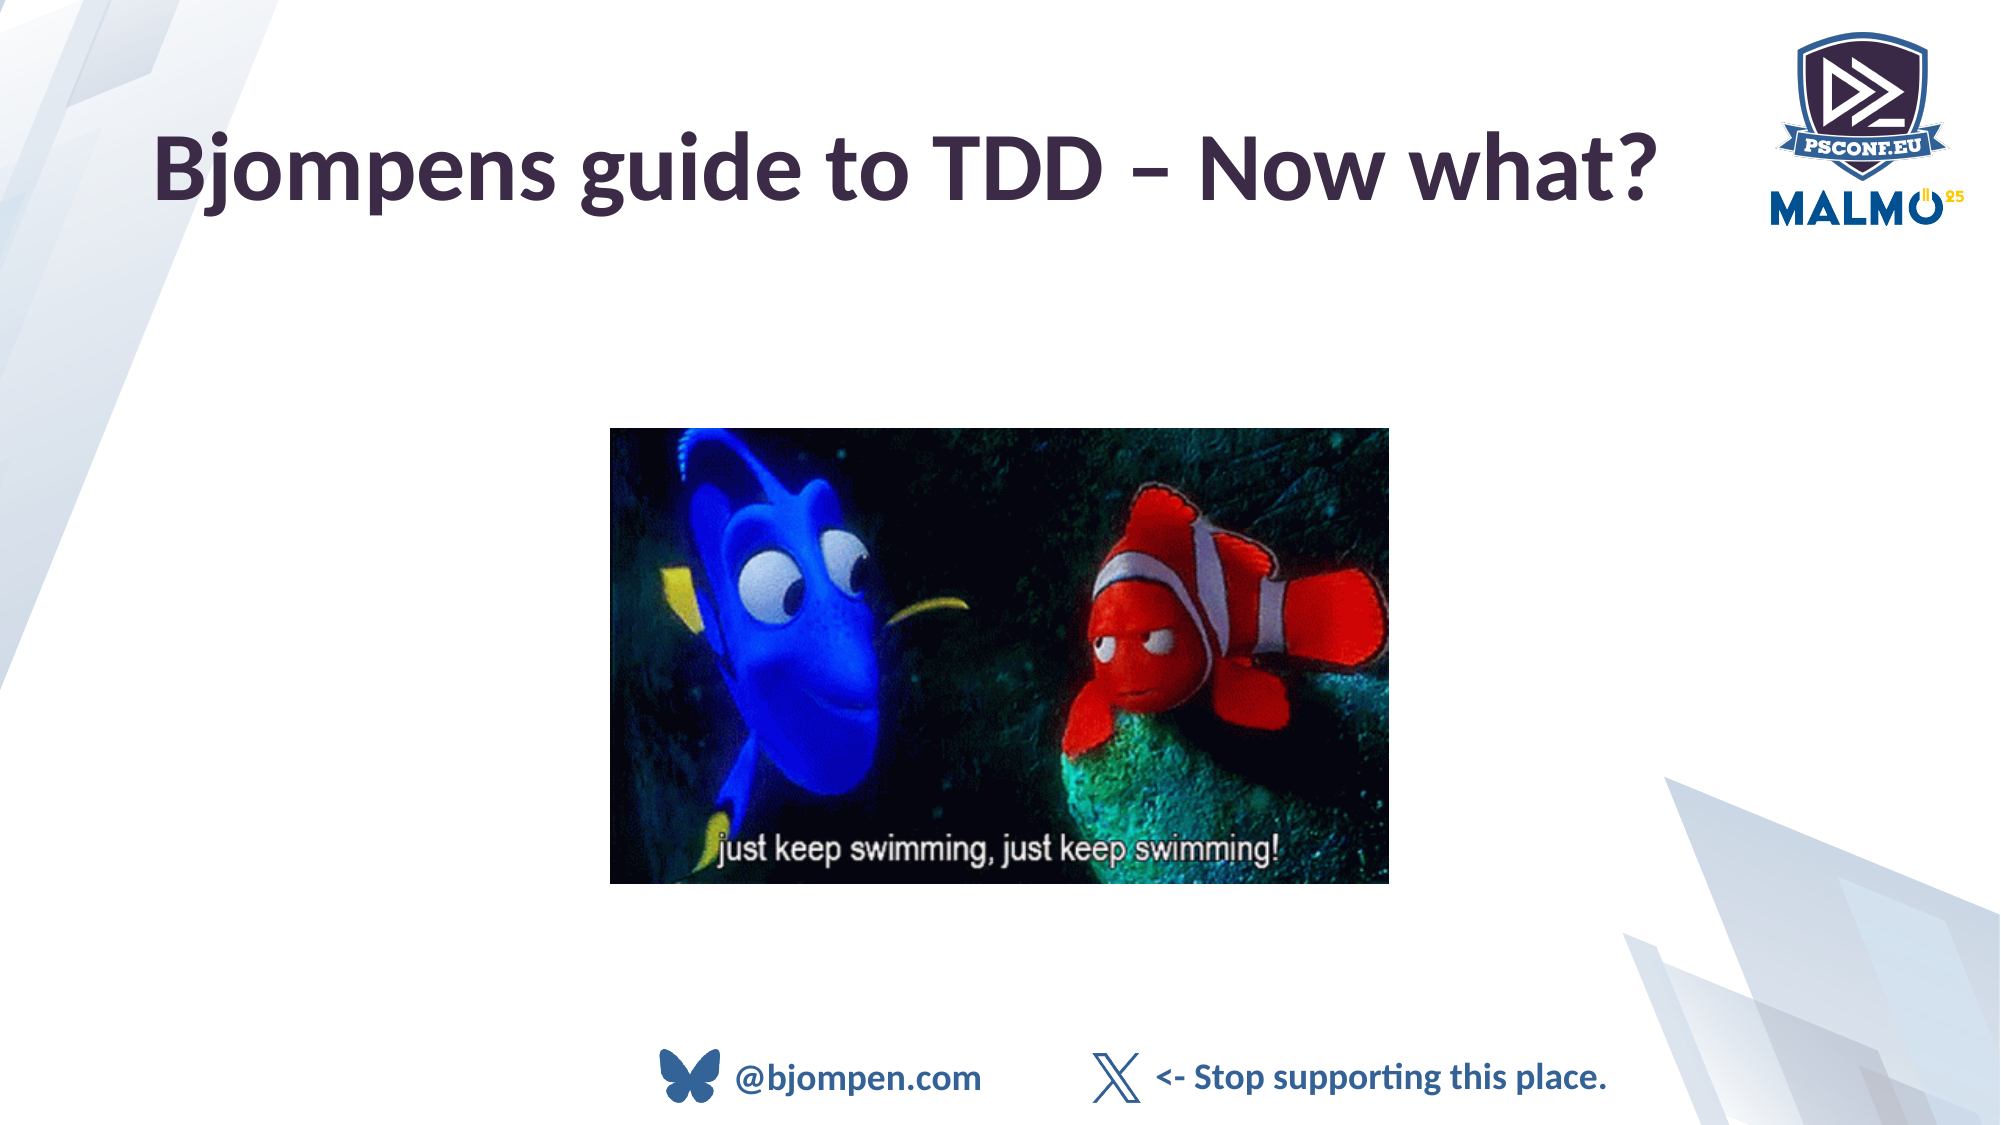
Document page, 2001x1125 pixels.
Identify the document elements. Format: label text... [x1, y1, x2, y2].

text_box [137, 299, 1863, 1014]
title Bjompens guide to TDD – Now what? [137, 59, 1735, 278]
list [610, 429, 1389, 884]
picture [0, 0, 2000, 1125]
